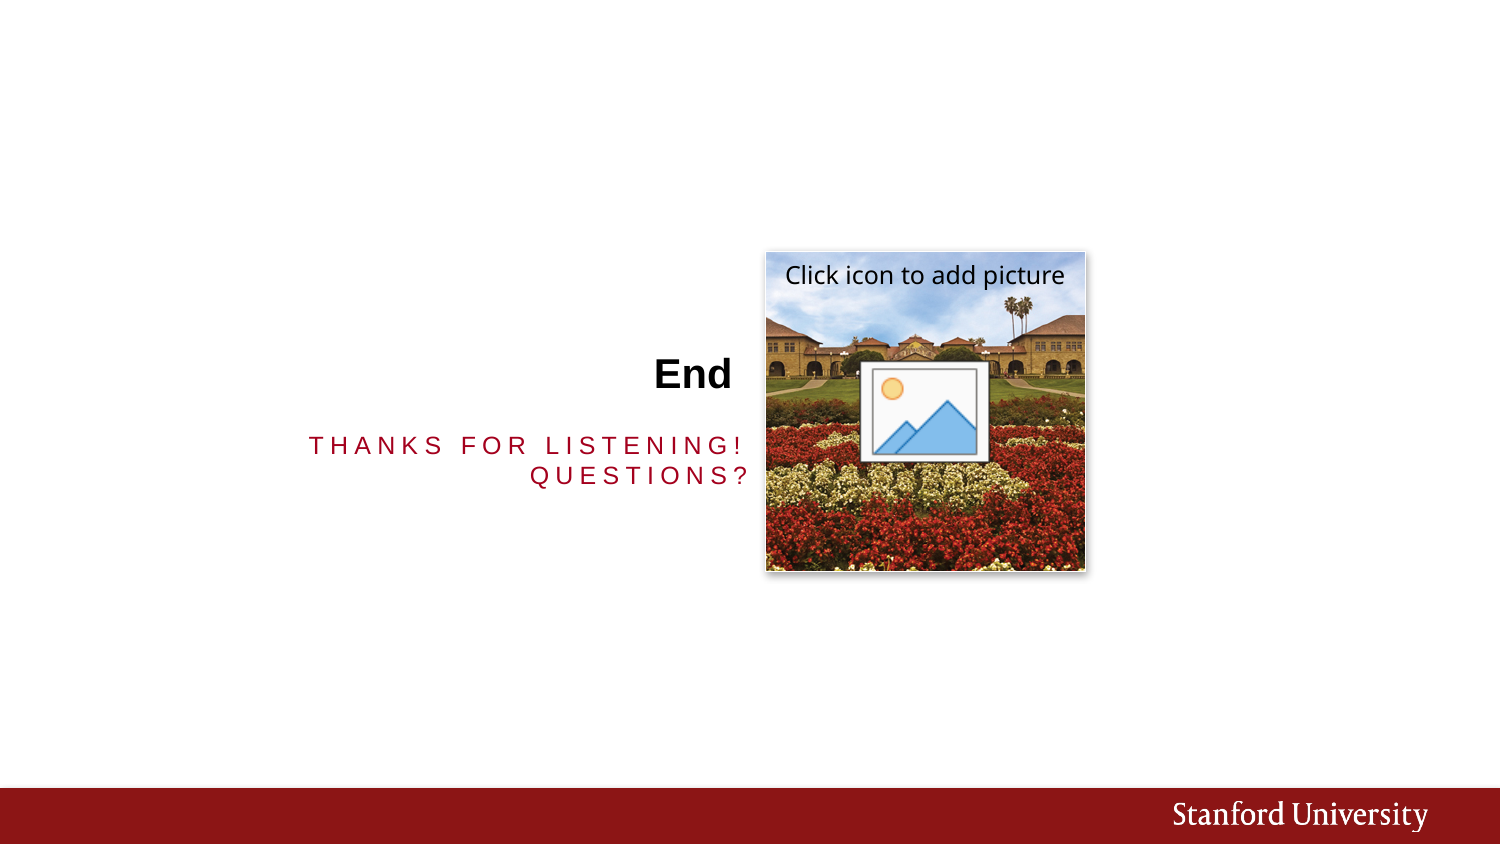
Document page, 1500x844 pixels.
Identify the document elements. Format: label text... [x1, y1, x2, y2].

list Thanks for listening! Questions? [263, 421, 748, 575]
picture [765, 251, 1086, 573]
title End [263, 252, 748, 405]
